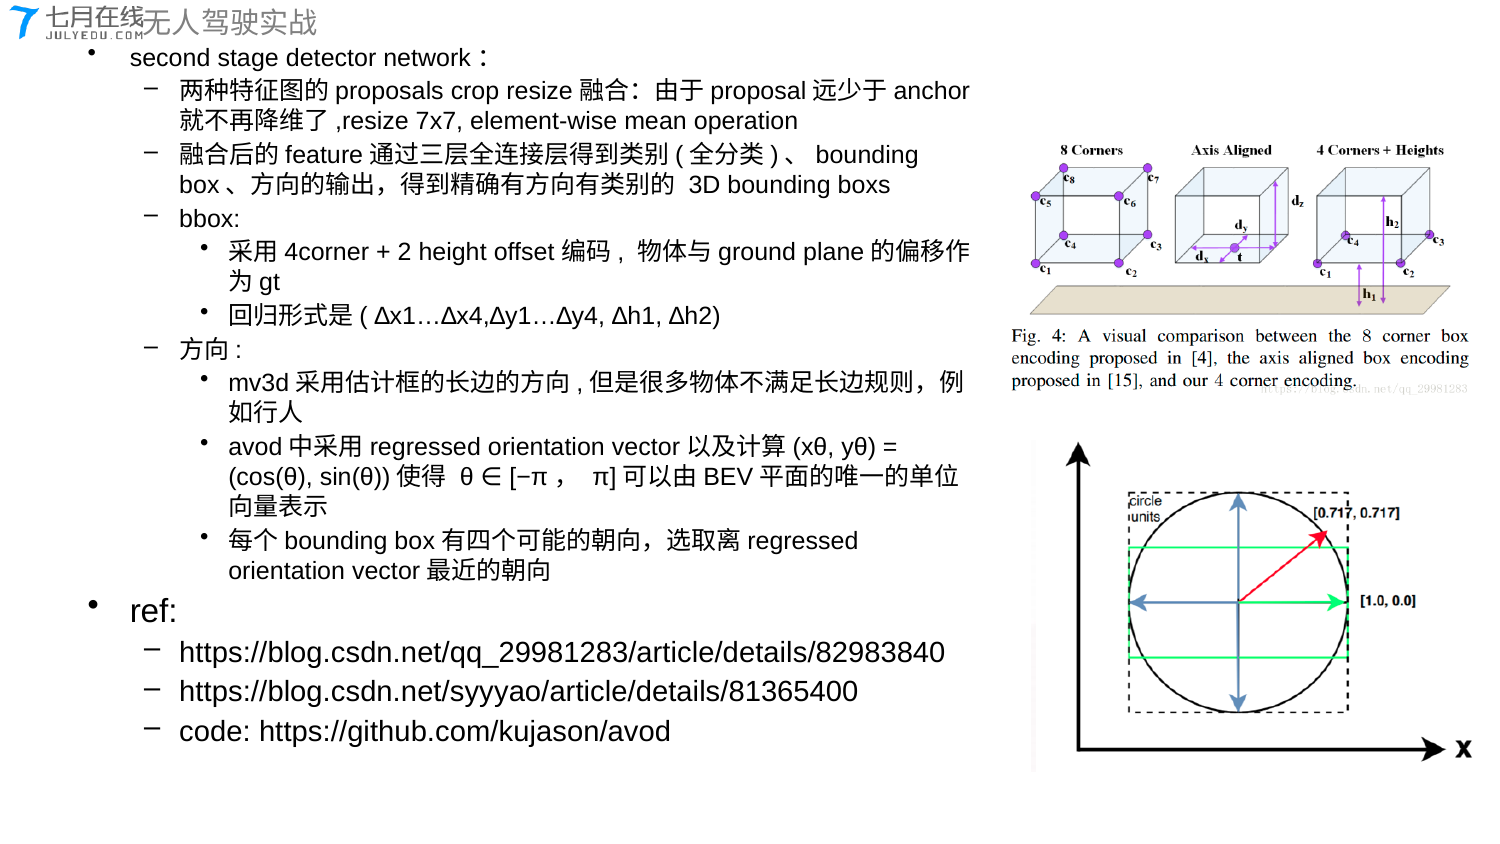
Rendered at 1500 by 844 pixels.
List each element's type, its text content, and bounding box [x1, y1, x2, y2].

picture [987, 124, 1475, 401]
picture [7, 3, 144, 41]
list second stage detector network： 两种特征图的proposals crop resize融合：由于proposal远少于anchor就不再降维了,resize 7x7, element-wise mean operation 融合后的feature通过三层全连接层得到类别(全分类)、bounding box、方向的输出，得到精确有方向有类别的 3D bounding boxs bbox: 采用4corner + 2 height offset编码, 物体与ground plane的偏移作为gt 回归形式是( ∆x1…∆x4,∆y1…∆y4, ∆h1, ∆h2) 方向: mv3d采用估计框的长边的方向,但是很多物体不满足长边规则，例如行人 avod中采用regressed orientation vector以及计算(xθ, yθ) = (cos(θ), sin(θ))使得 θ ∈ [−π， π]可以由BEV平面的唯一的单位向量表示 每个bounding box有四个可能的朝向，选取离regressed orientation vector最近的朝向 ref: https://blog.csdn.net/qq_29981283/article/details/82983840 https://blog.csdn.net/syyyao/article/details/81365400 code: https://github.com/kujason/avod [72, 33, 994, 754]
picture [1031, 440, 1498, 772]
